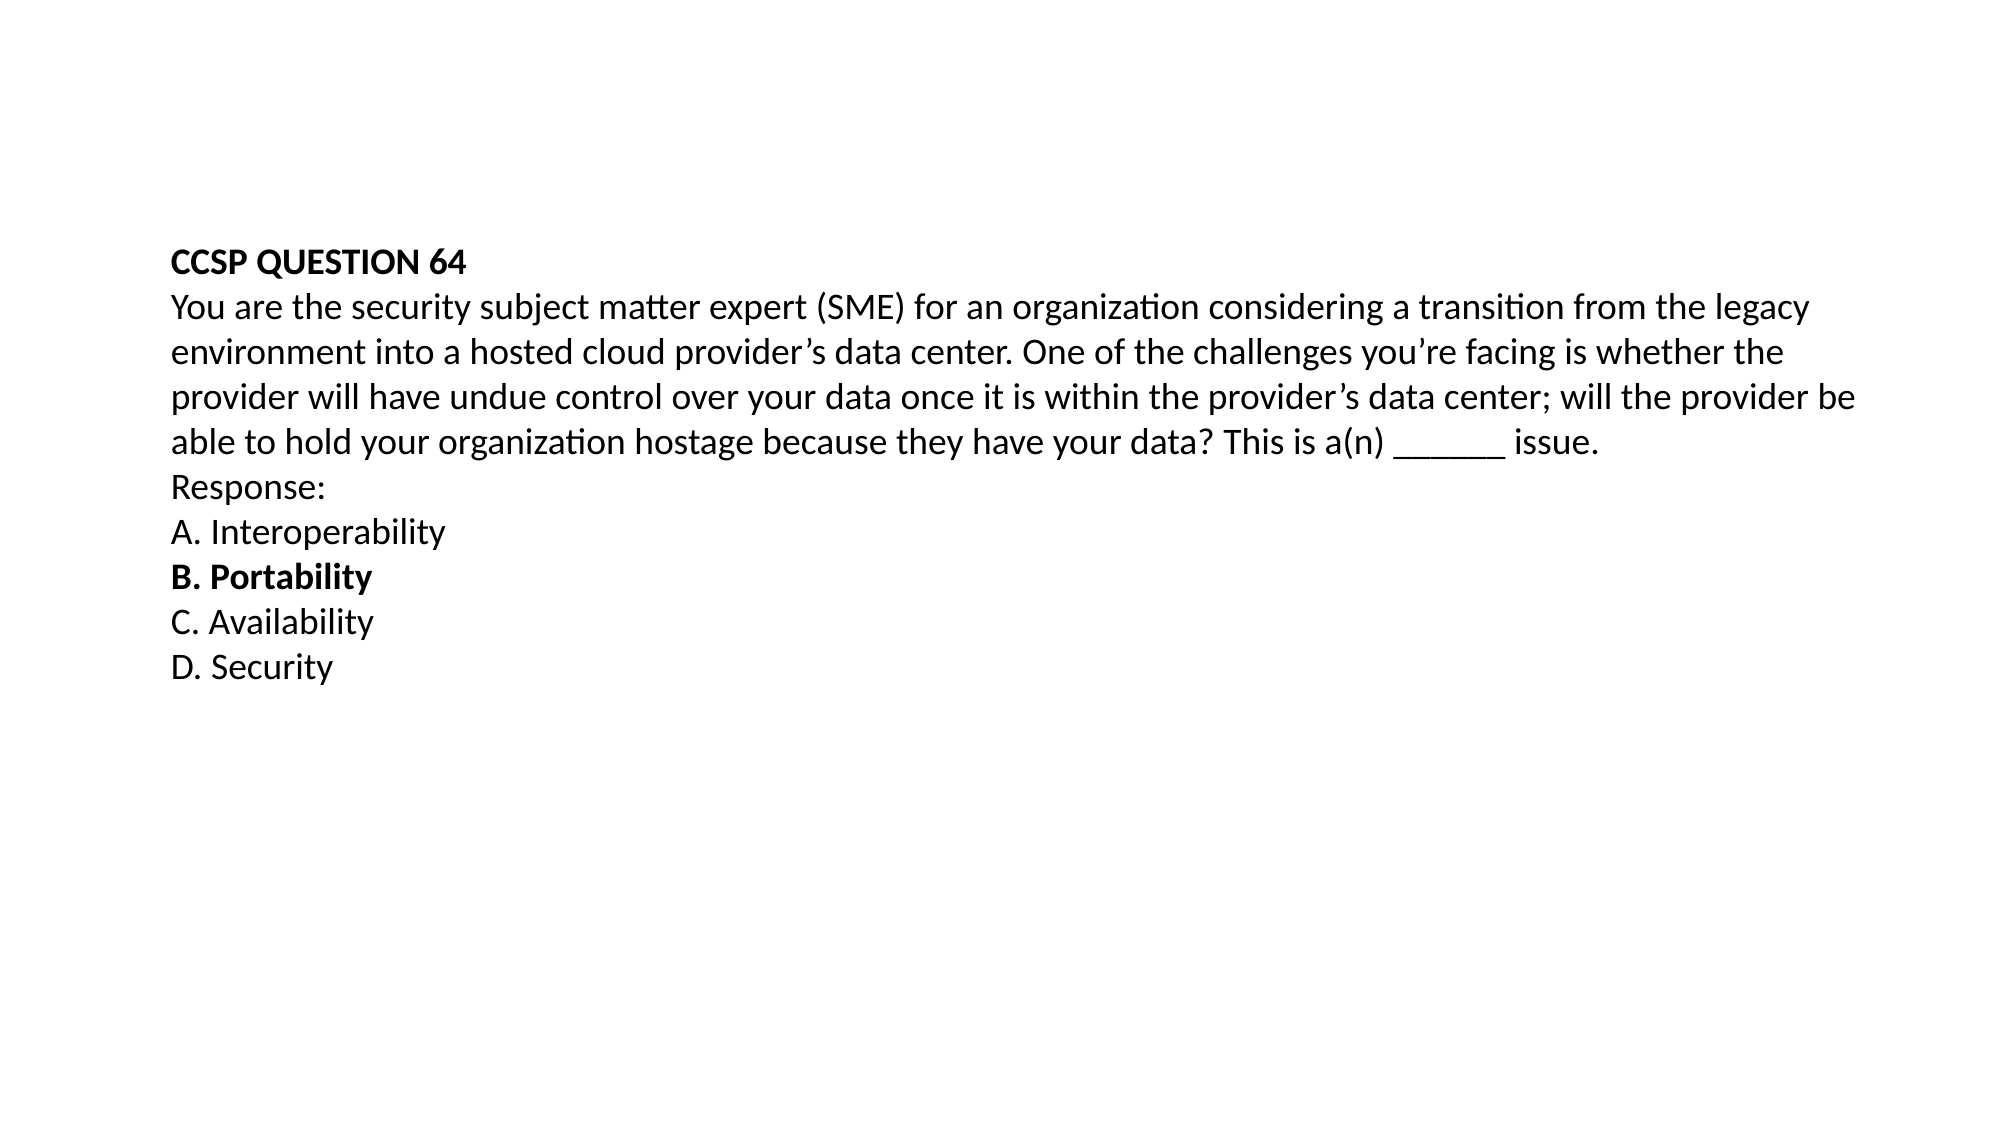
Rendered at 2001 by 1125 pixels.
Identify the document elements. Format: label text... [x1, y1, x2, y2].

text_box CCSP QUESTION 64 You are the security subject matter expert (SME) for an organization considering a transition from the legacy environment into a hosted cloud provider’s data center. One of the challenges you’re facing is whether the provider will have undue control over your data once it is within the provider’s data center; will the provider be able to hold your organization hostage because they have your data? This is a(n) ______ issue. Response: A. Interoperability B. Portability C. Availability D. Security [156, 229, 1902, 695]
